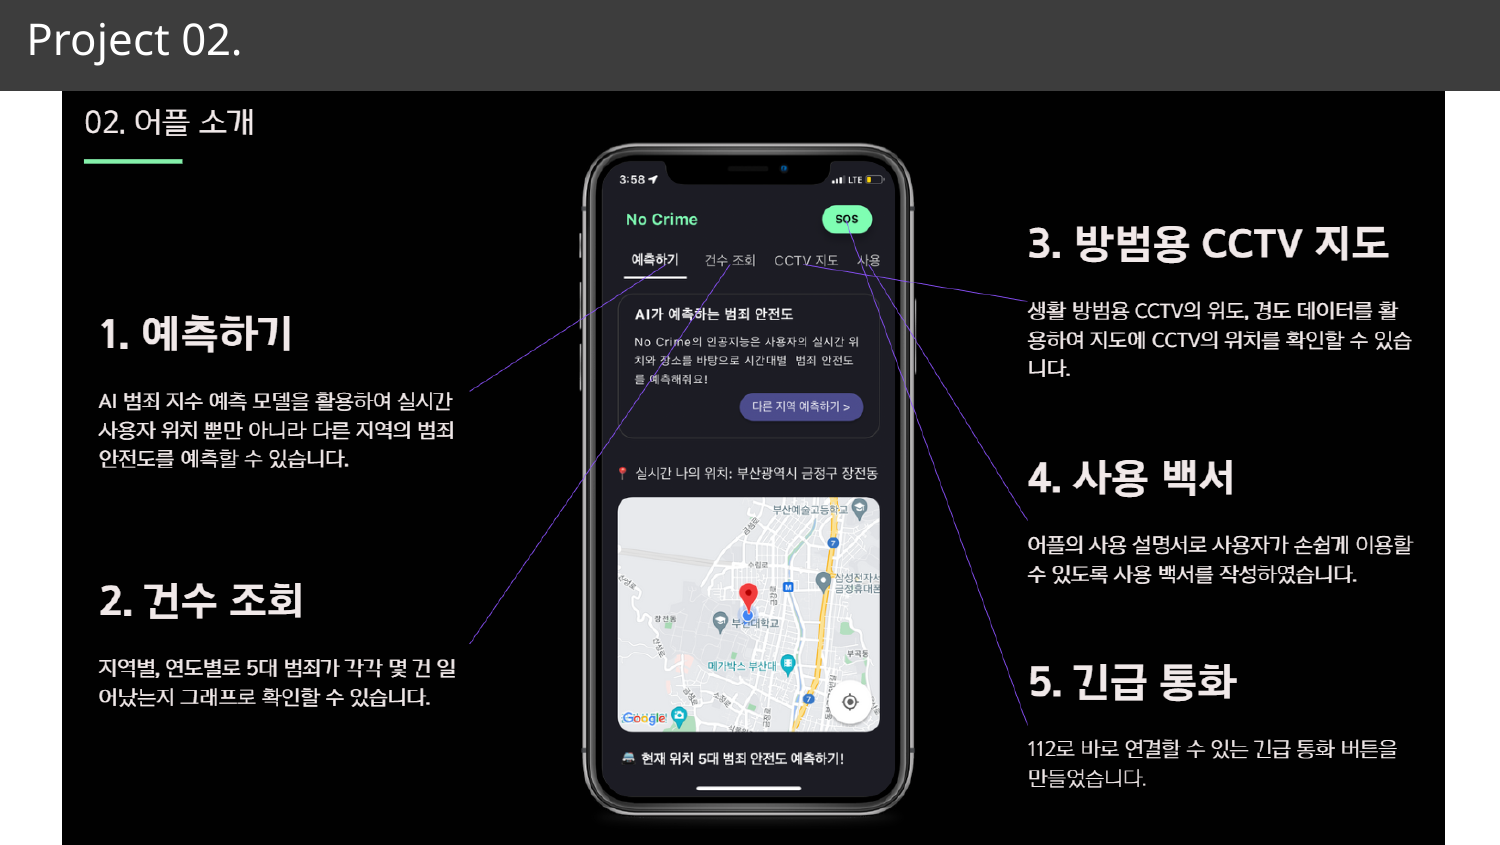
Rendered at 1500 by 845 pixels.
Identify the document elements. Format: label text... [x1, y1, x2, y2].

title Project 02. [24, 9, 263, 153]
picture [62, 91, 1445, 845]
